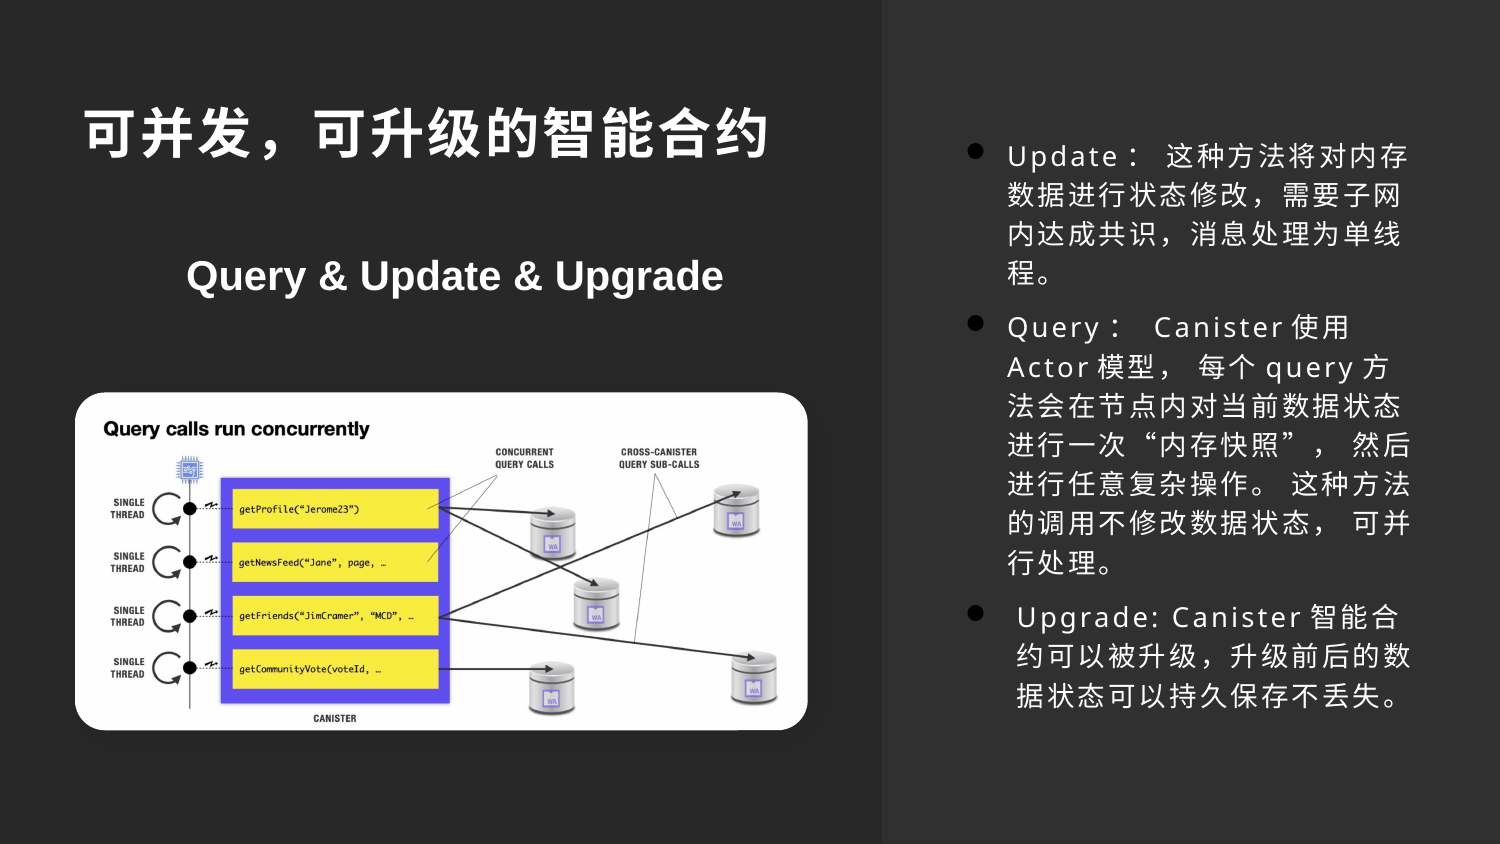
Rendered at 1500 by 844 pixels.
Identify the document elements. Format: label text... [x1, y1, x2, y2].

text_box 可并发，可升级的智能合约 [74, 74, 808, 168]
picture [74, 392, 808, 731]
text_box Query & Update & Upgrade [171, 241, 740, 307]
text_box Update： 这种方法将对内存数据进行状态修改，需要子网内达成共识，消息处理为单线程。 Query： Canister使用Actor模型， 每个query方法会在节点内对当前数据状态进行一次“内存快照”， 然后进行任意复杂操作。 这种方法的调用不修改数据状态， 可并行处理。 Upgrade: Canister智能合约可以被升级，升级前后的数据状态可以持久保存不丢失。 [957, 106, 1425, 737]
text_box [880, 0, 1500, 844]
